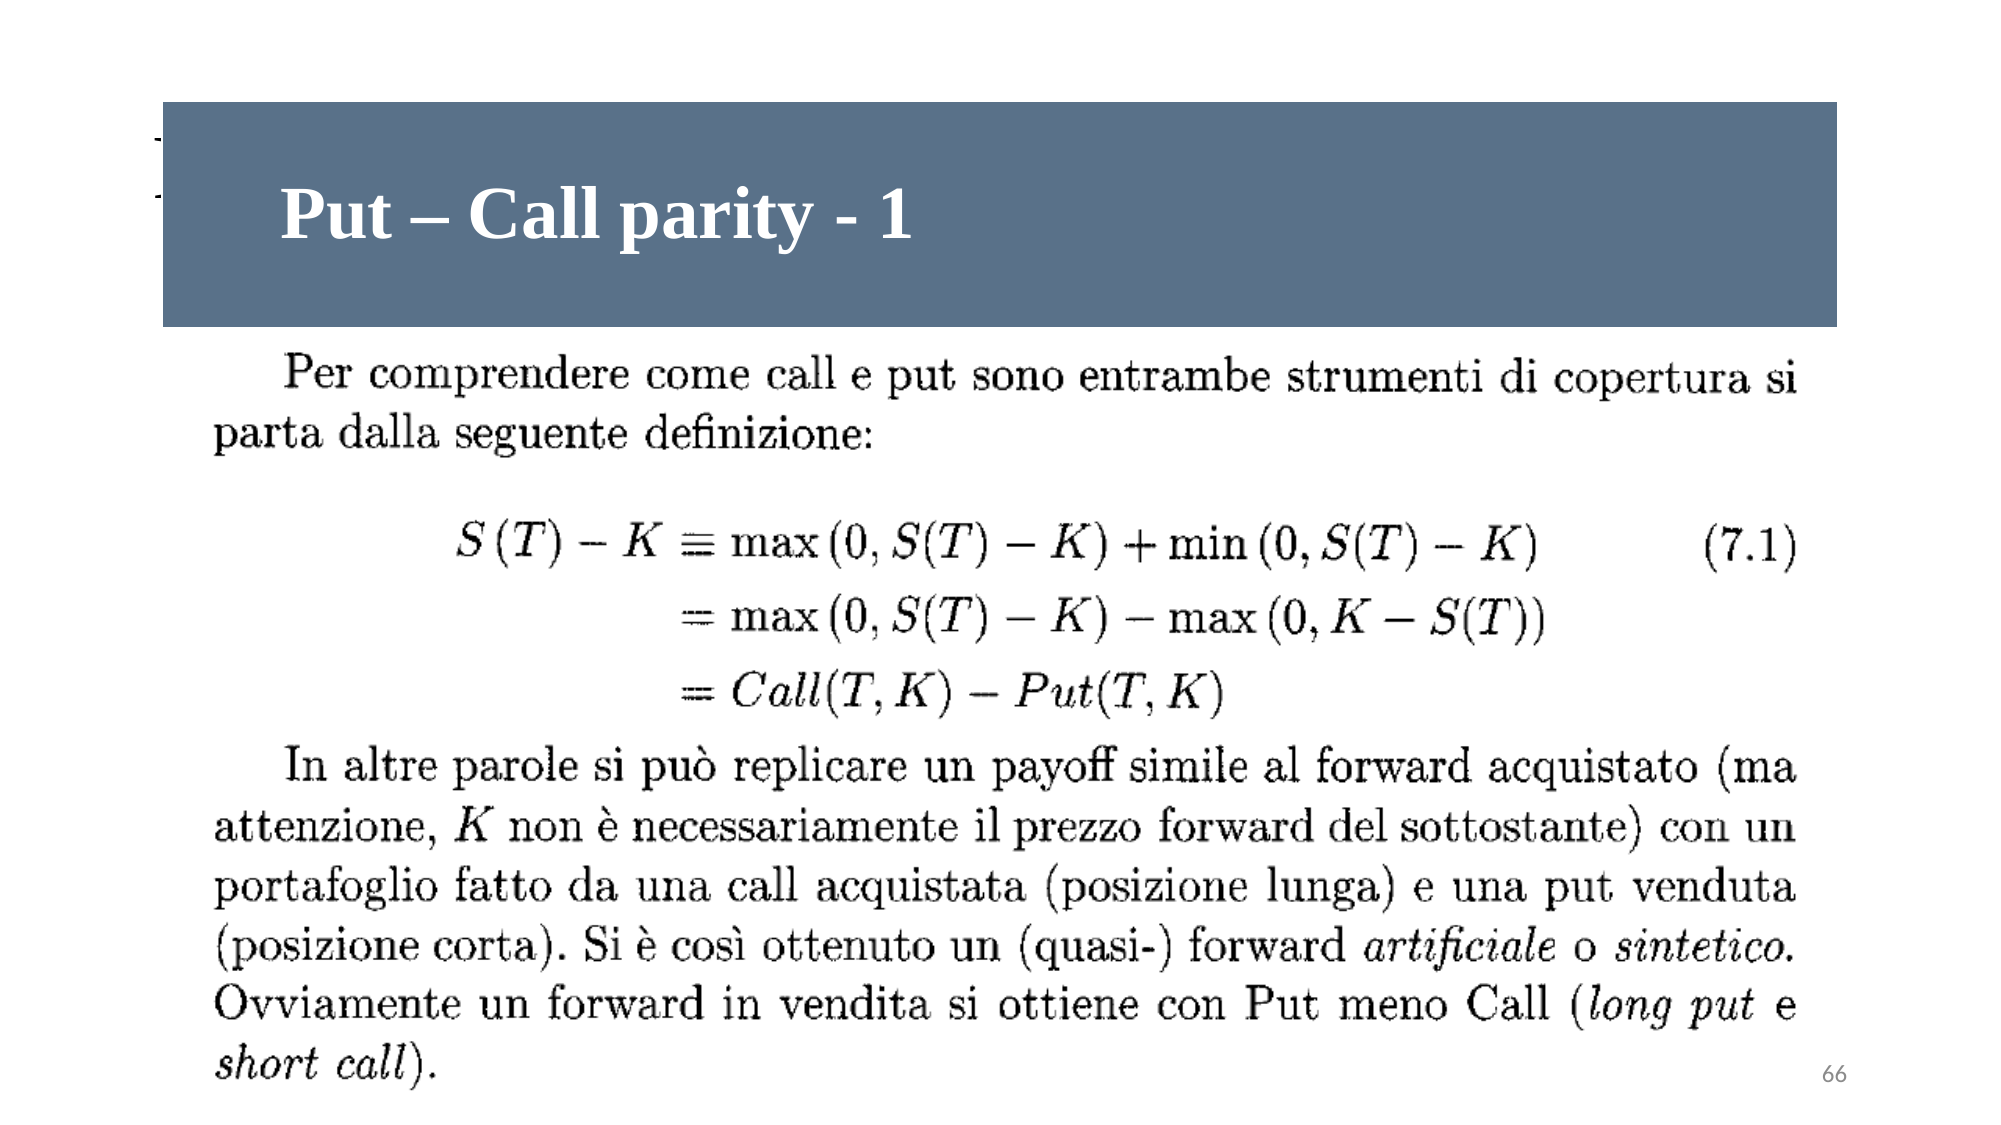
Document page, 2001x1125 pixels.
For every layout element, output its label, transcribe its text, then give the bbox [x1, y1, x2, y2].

slide_number 66 [1412, 1042, 1863, 1103]
text_box Put – Call parity - 1 [161, 100, 1838, 328]
title Processi Stocastici [137, 59, 1863, 278]
picture [172, 345, 1825, 1095]
